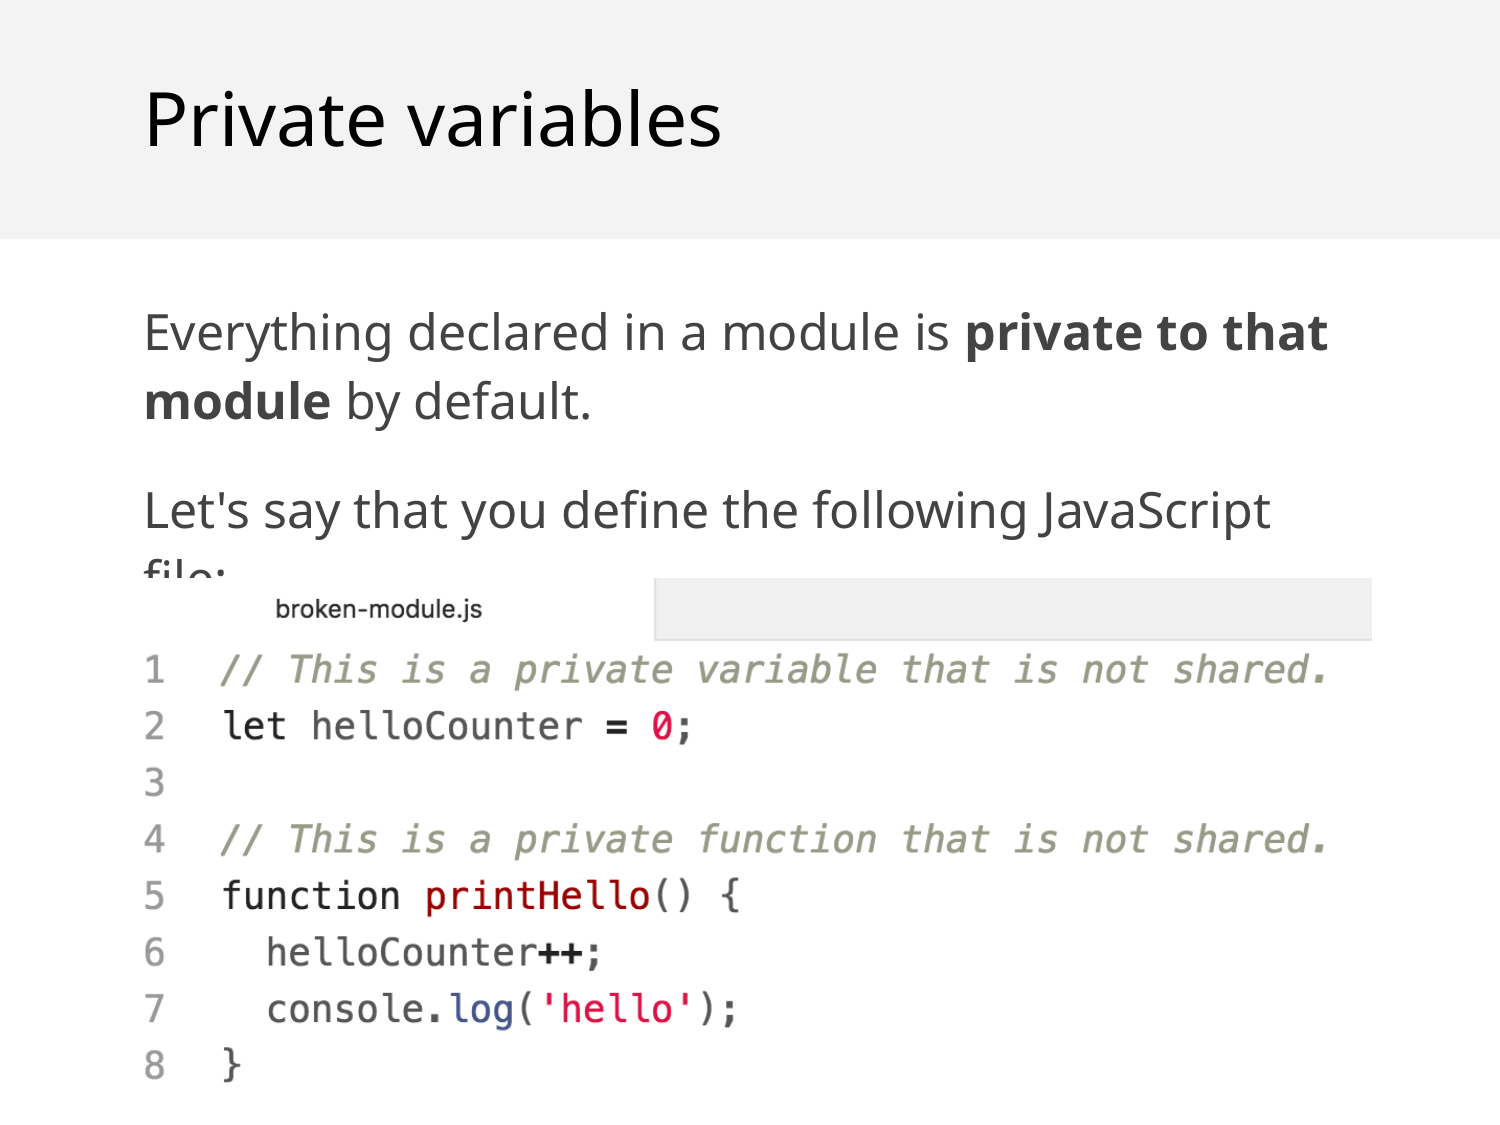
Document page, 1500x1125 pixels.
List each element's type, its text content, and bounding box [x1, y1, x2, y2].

text_box Everything declared in a module is private to that module by default. Let's say that you define the following JavaScript file: [128, 276, 1372, 450]
text_box Private variables [128, 56, 1372, 183]
picture [109, 578, 1372, 1106]
